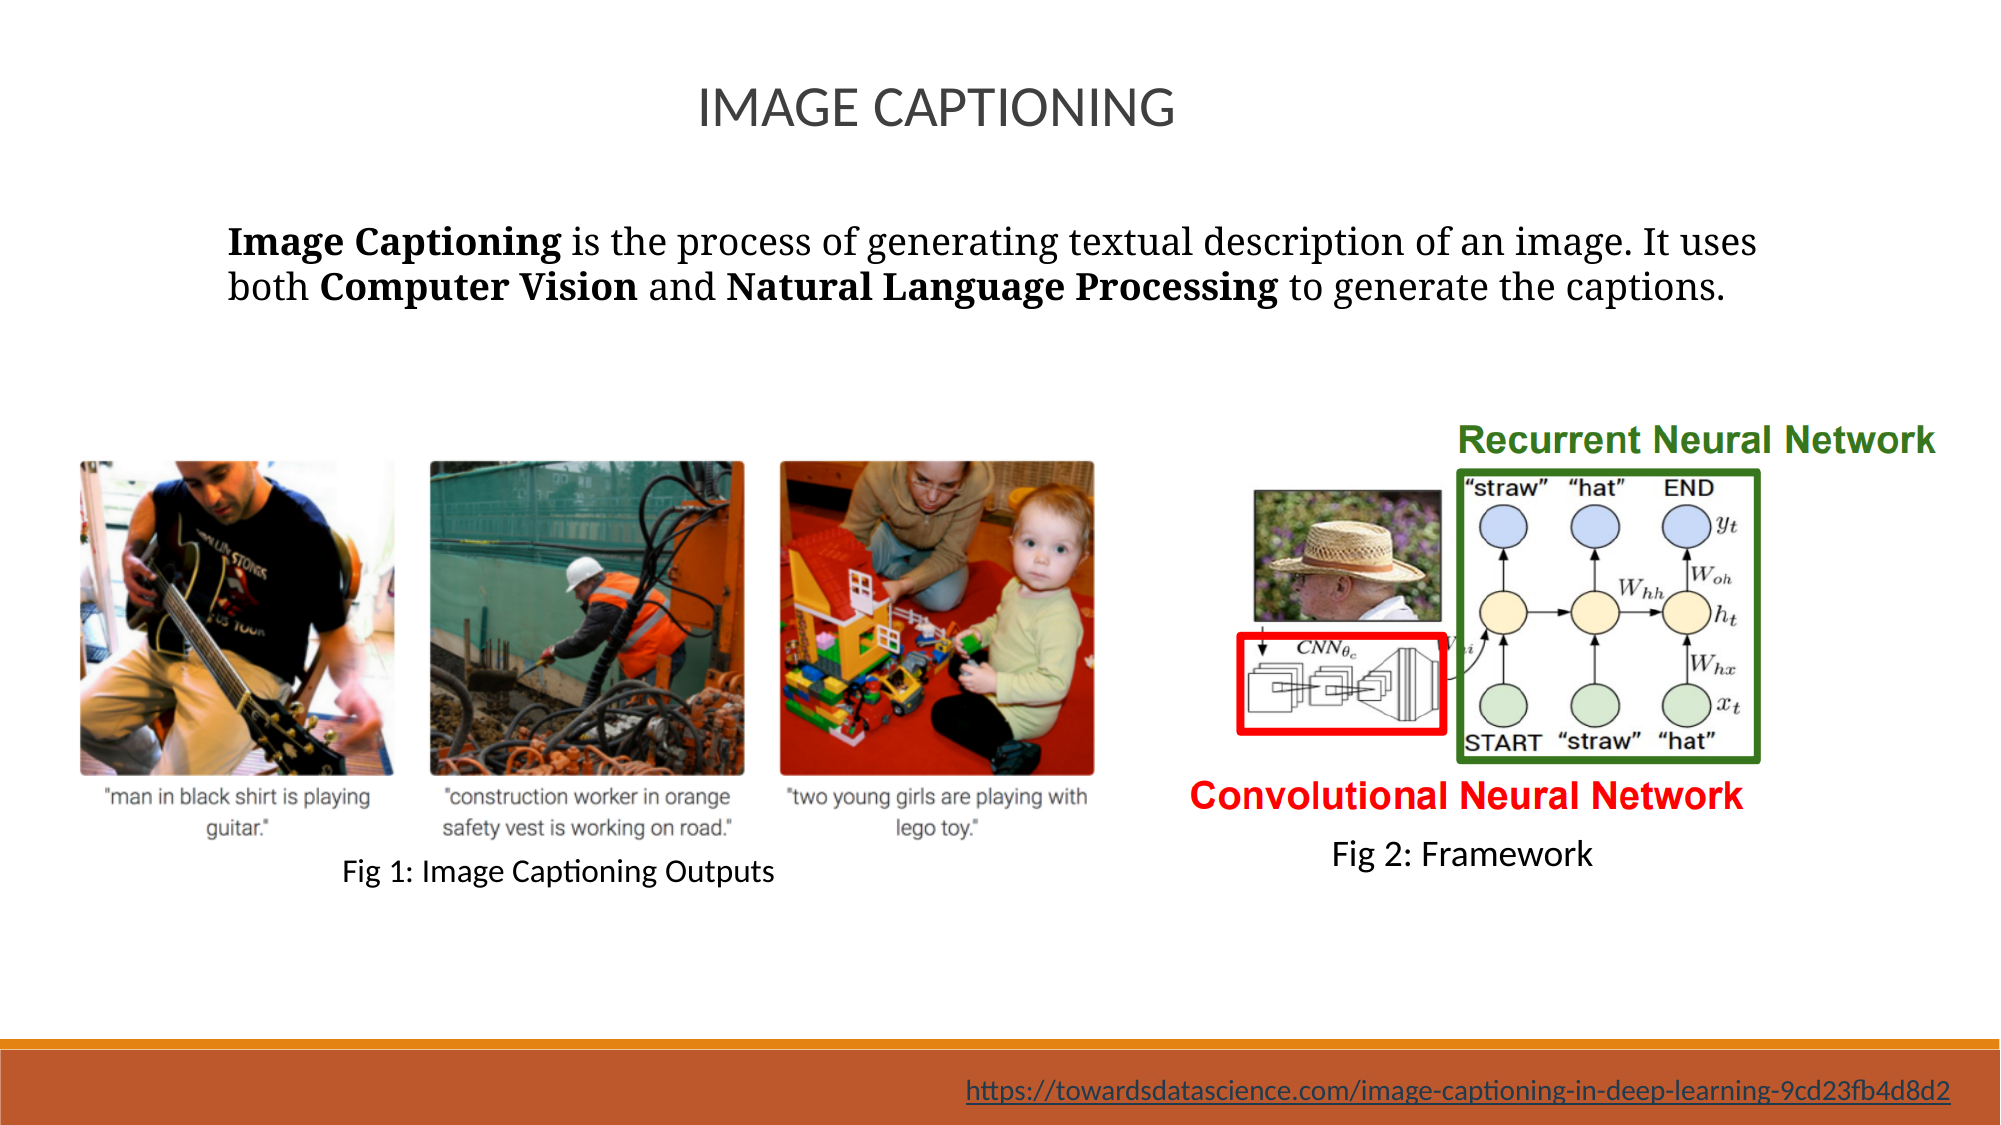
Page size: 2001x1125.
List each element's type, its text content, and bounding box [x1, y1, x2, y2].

picture [1144, 396, 1965, 823]
text_box IMAGE CAPTIONING [639, 60, 1281, 146]
text_box Fig 1: Image Captioning Outputs [327, 841, 1187, 897]
text_box Fig 2: Framework [1317, 830, 1618, 882]
text_box https://towardsdatascience.com/image-captioning-in-deep-learning-9cd23fb4d8d2 [950, 1064, 2000, 1115]
picture [66, 440, 1129, 854]
text_box Image Captioning is the process of generating textual description of an image. It uses both Computer Vision and Natural Language Processing to generate the captions. [213, 211, 1838, 406]
